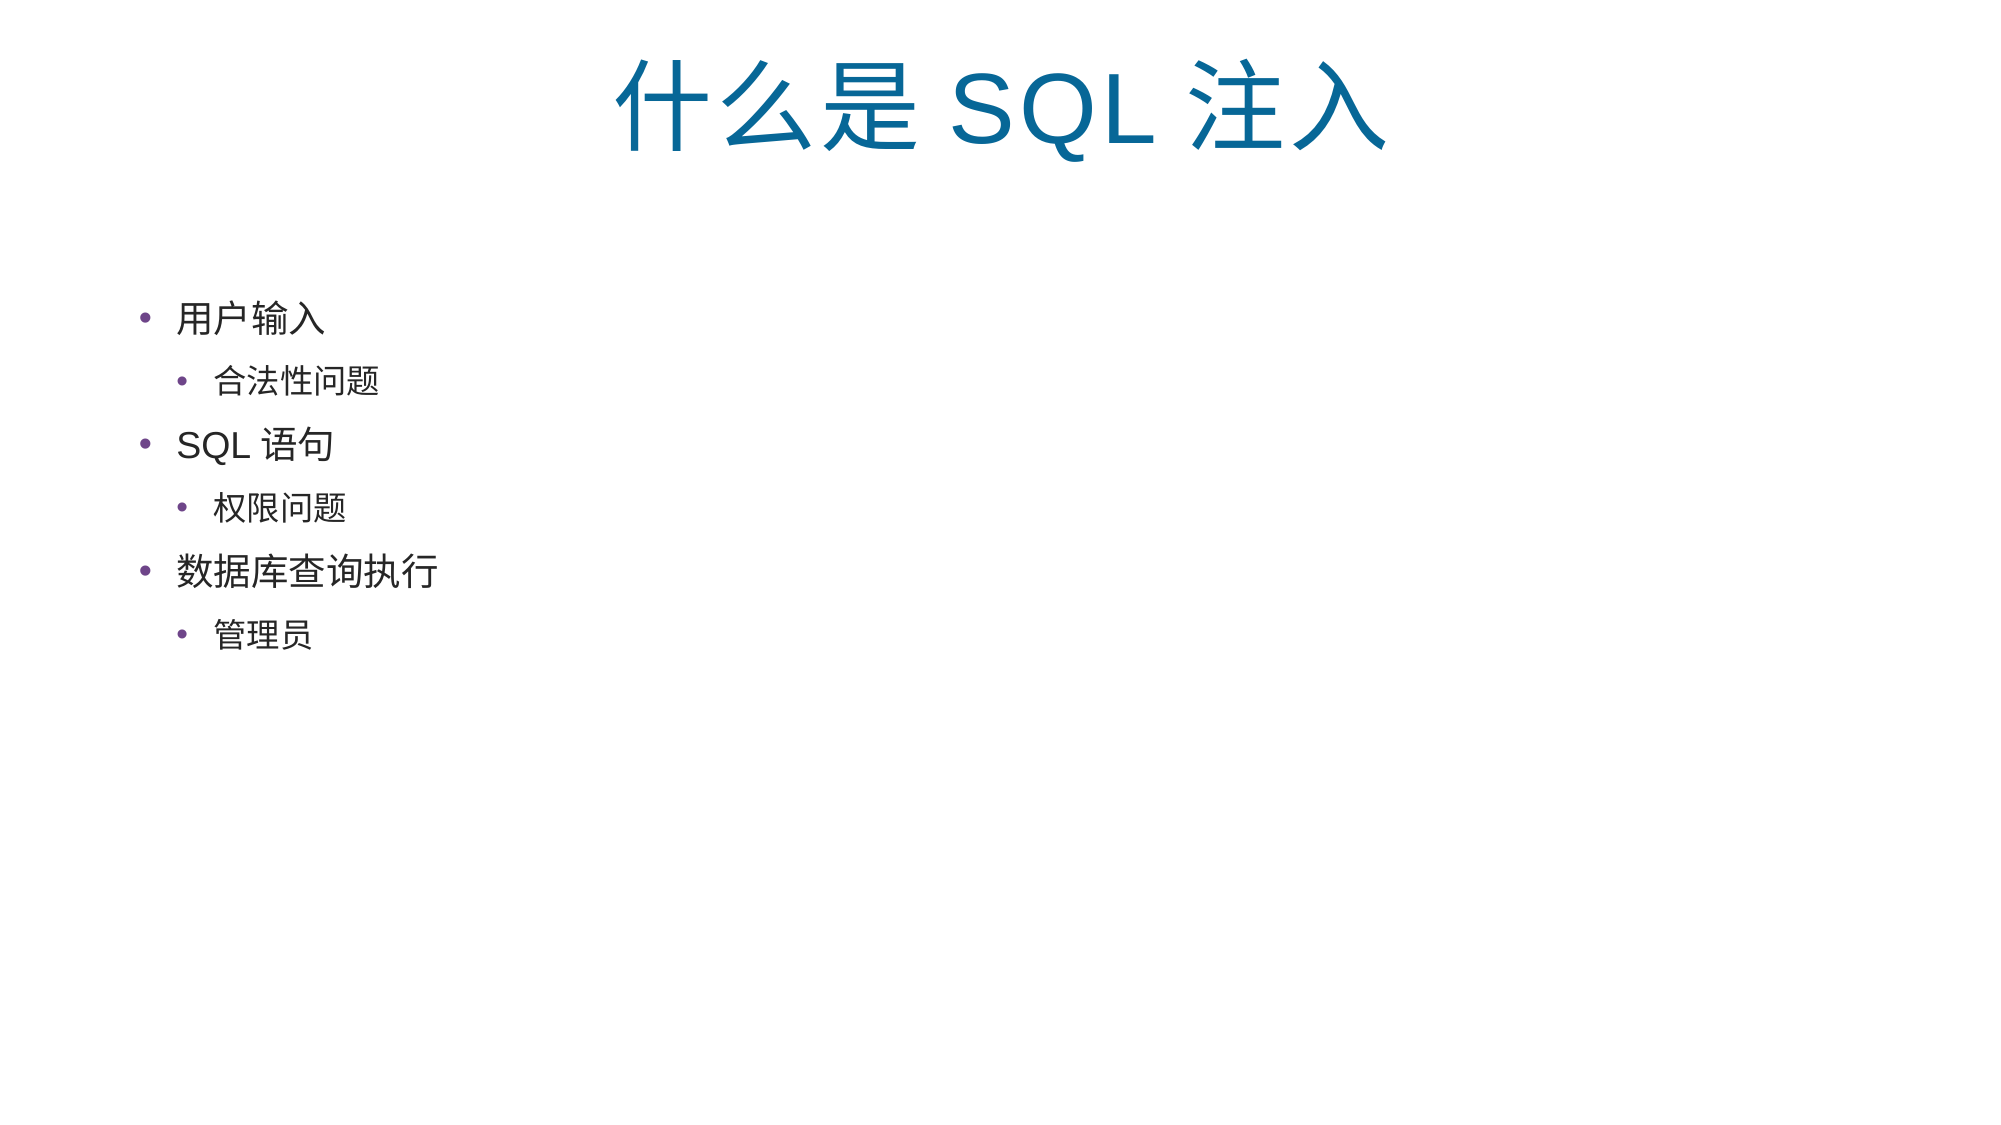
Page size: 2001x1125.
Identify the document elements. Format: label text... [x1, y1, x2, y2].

list 用户输入 合法性问题 SQL语句 权限问题 数据库查询执行 管理员 [123, 287, 1874, 988]
title 什么是SQL注入 [125, 50, 1876, 250]
